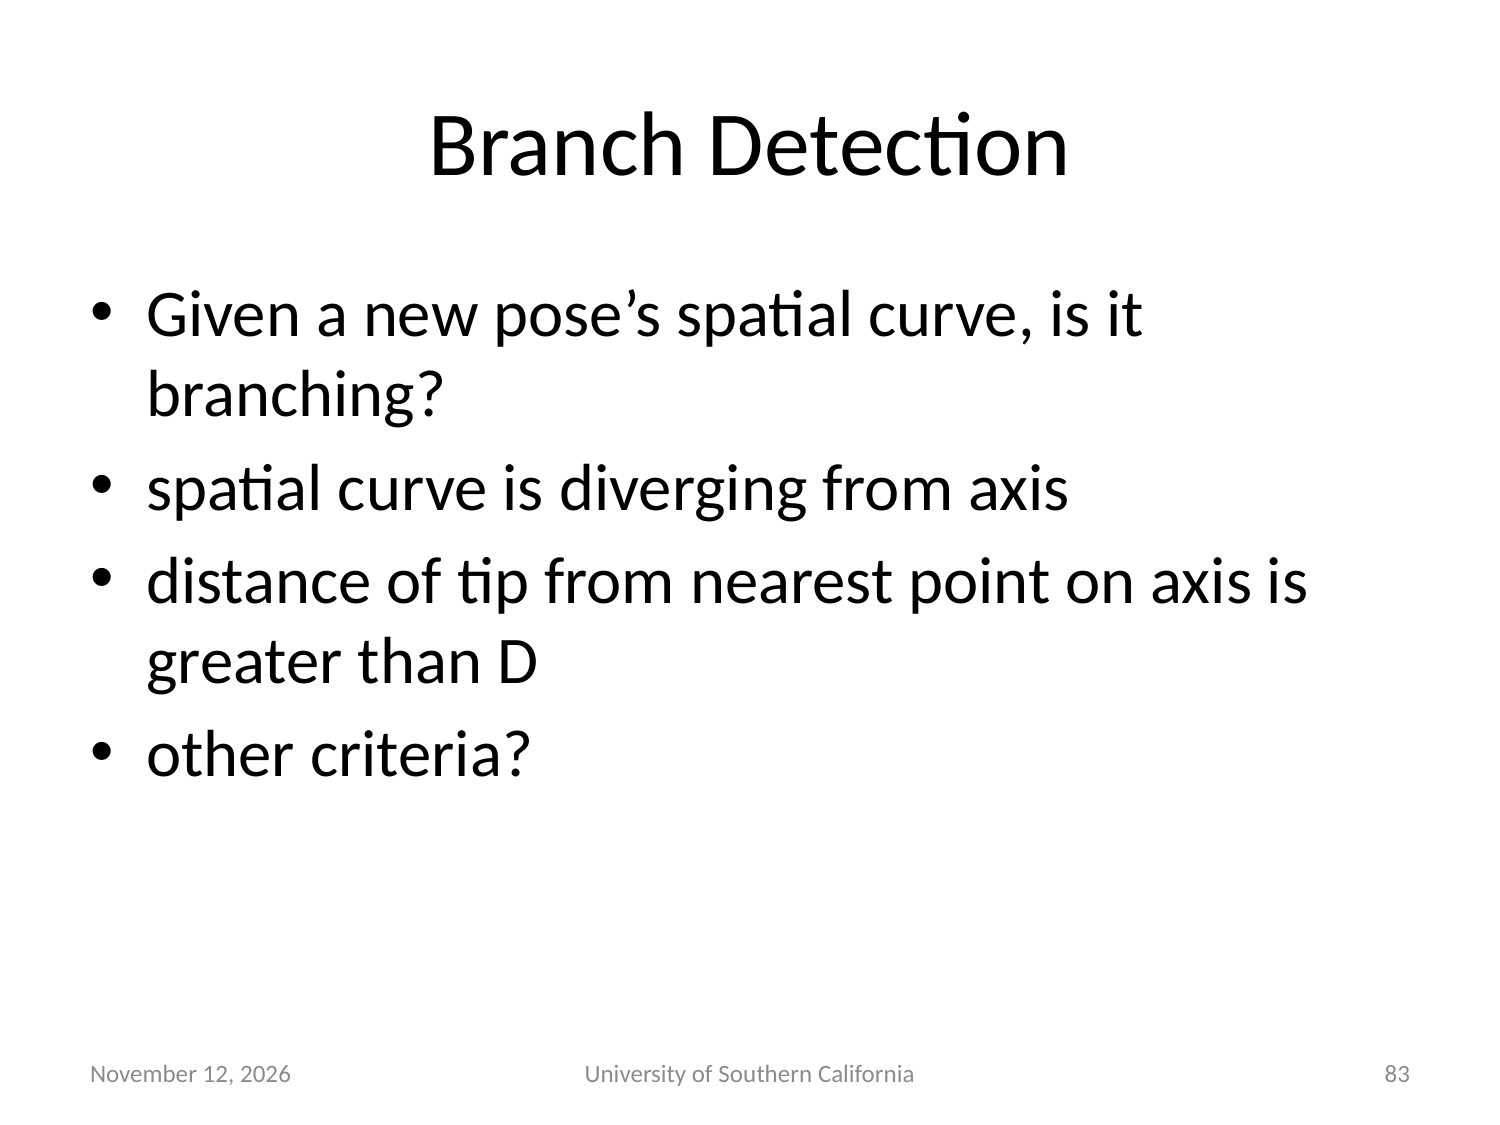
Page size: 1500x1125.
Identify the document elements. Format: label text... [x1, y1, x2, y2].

slide_number 83 [1074, 1042, 1425, 1103]
title Branch Detection [75, 45, 1425, 233]
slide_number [75, 1042, 425, 1103]
list Given a new pose’s spatial curve, is it branching? spatial curve is diverging from axis distance of tip from nearest point on axis is greater than D other criteria? [75, 262, 1425, 1005]
footer University of Southern California [512, 1042, 988, 1103]
